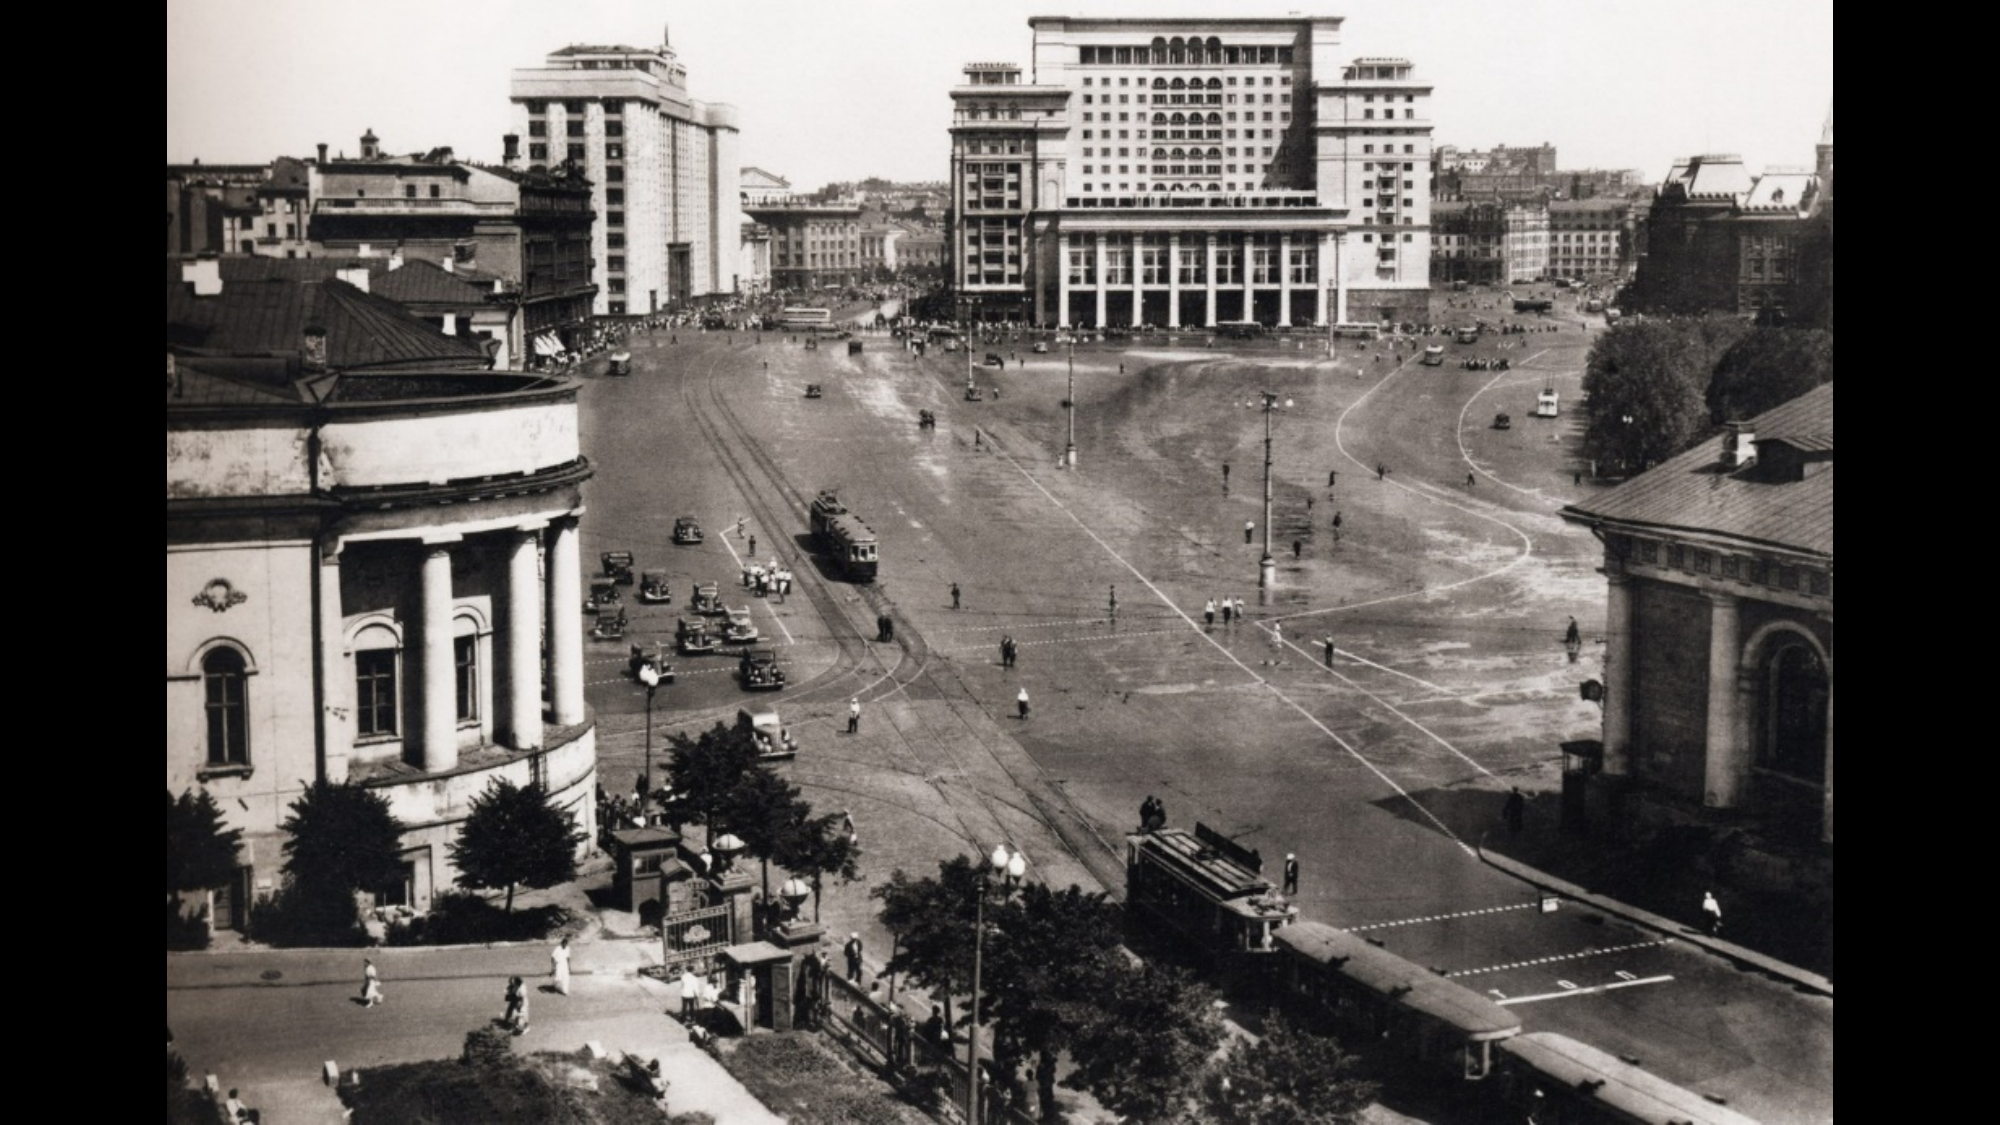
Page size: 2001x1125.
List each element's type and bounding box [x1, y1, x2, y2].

picture [167, 0, 1833, 1125]
